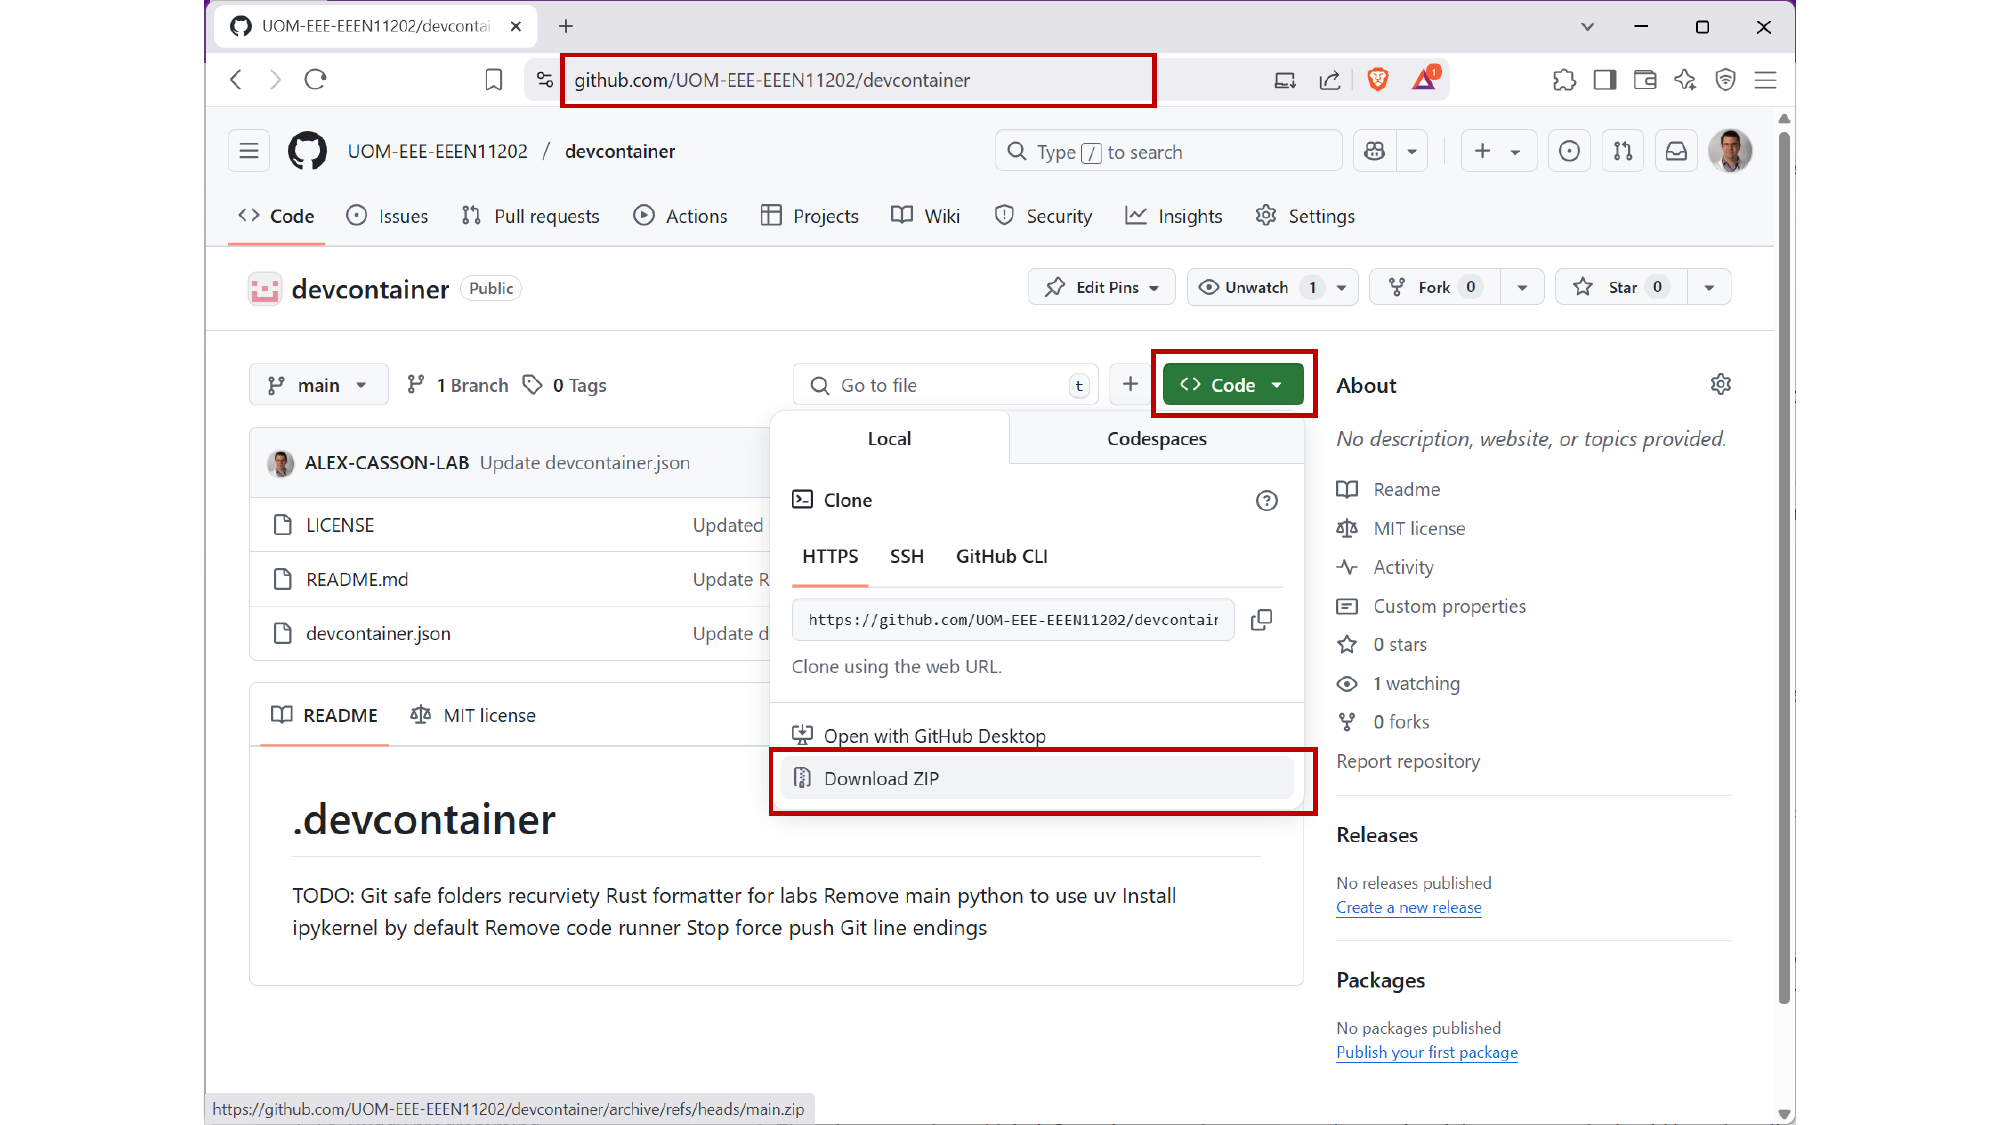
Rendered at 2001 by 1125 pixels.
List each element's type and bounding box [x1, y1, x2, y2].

picture [203, 0, 1796, 1125]
